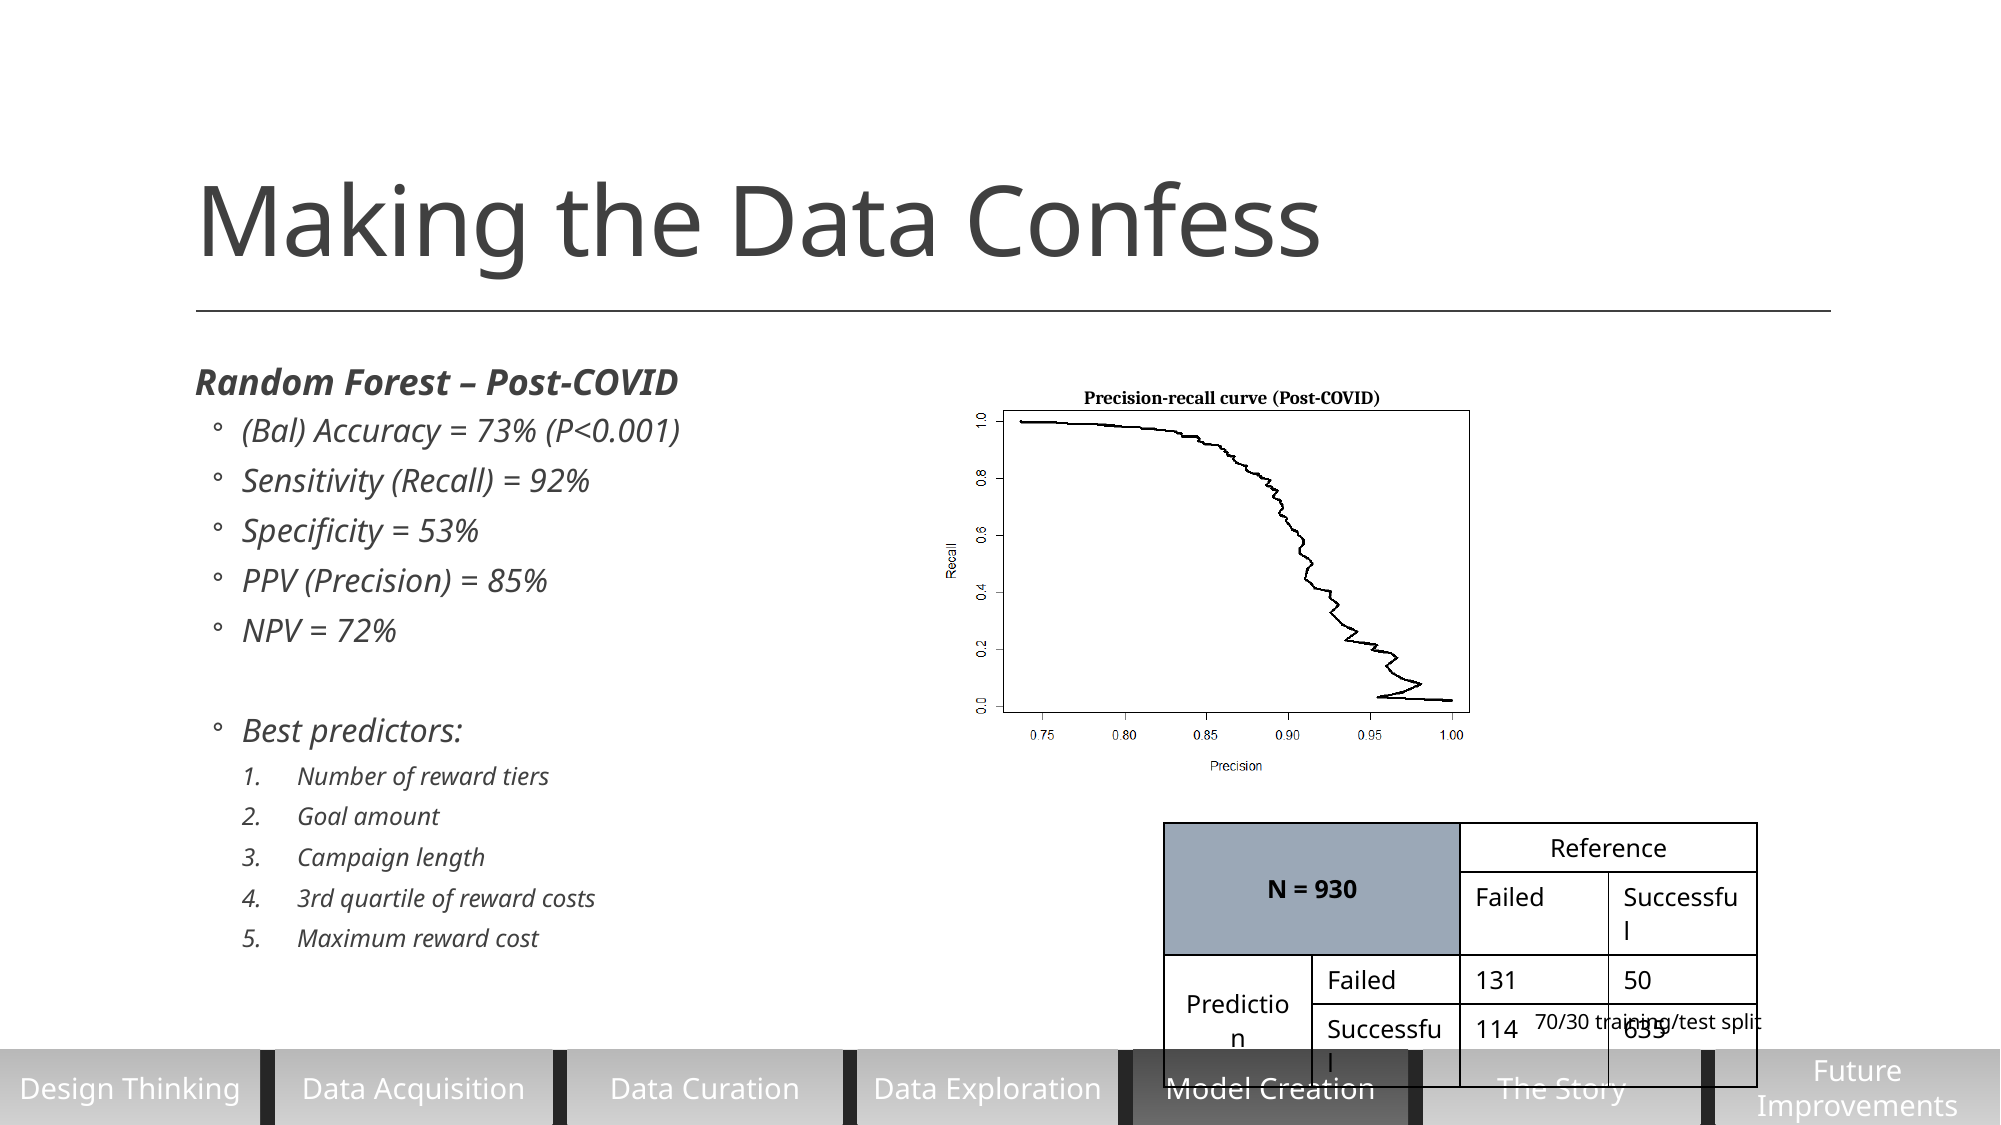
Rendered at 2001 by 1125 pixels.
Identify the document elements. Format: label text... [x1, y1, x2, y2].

list Random Forest – Post-COVID (Bal) Accuracy = 73% (P<0.001) Sensitivity (Recall) = 92% Specificity = 53% PPV (Precision) = 85% NPV = 72% Best predictors: Number of reward tiers Goal amount Campaign length 3rd quartile of reward costs Maximum reward cost [180, 347, 942, 963]
table_cell Prediction [1165, 956, 1311, 1086]
table_cell 50 [1609, 956, 1756, 1001]
table_cell 114 [1461, 1005, 1608, 1086]
text_box Future Improvements [1714, 1049, 2000, 1125]
text_box Data Curation [566, 1049, 844, 1125]
table_cell 635 [1609, 1042, 1756, 1086]
text_box Design Thinking [0, 1049, 261, 1125]
title Making the Data Confess [180, 47, 1830, 285]
table_header N = 930 [1165, 824, 1459, 954]
text_box 70/30 training/test split [1519, 1001, 1787, 1042]
table_cell Failed [1313, 956, 1459, 1003]
table_cell Successful [1609, 873, 1756, 954]
table_cell Successful [1313, 1005, 1459, 1086]
text_box Model Creation [1132, 1049, 1410, 1125]
table_cell 131 [1461, 956, 1608, 1003]
text_box Data Exploration [856, 1049, 1119, 1125]
table_header Reference [1461, 824, 1756, 871]
text_box Data Acquisition [274, 1049, 554, 1125]
text_box The Story [1422, 1088, 1702, 1125]
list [940, 348, 1502, 790]
table_cell Failed [1461, 873, 1608, 954]
